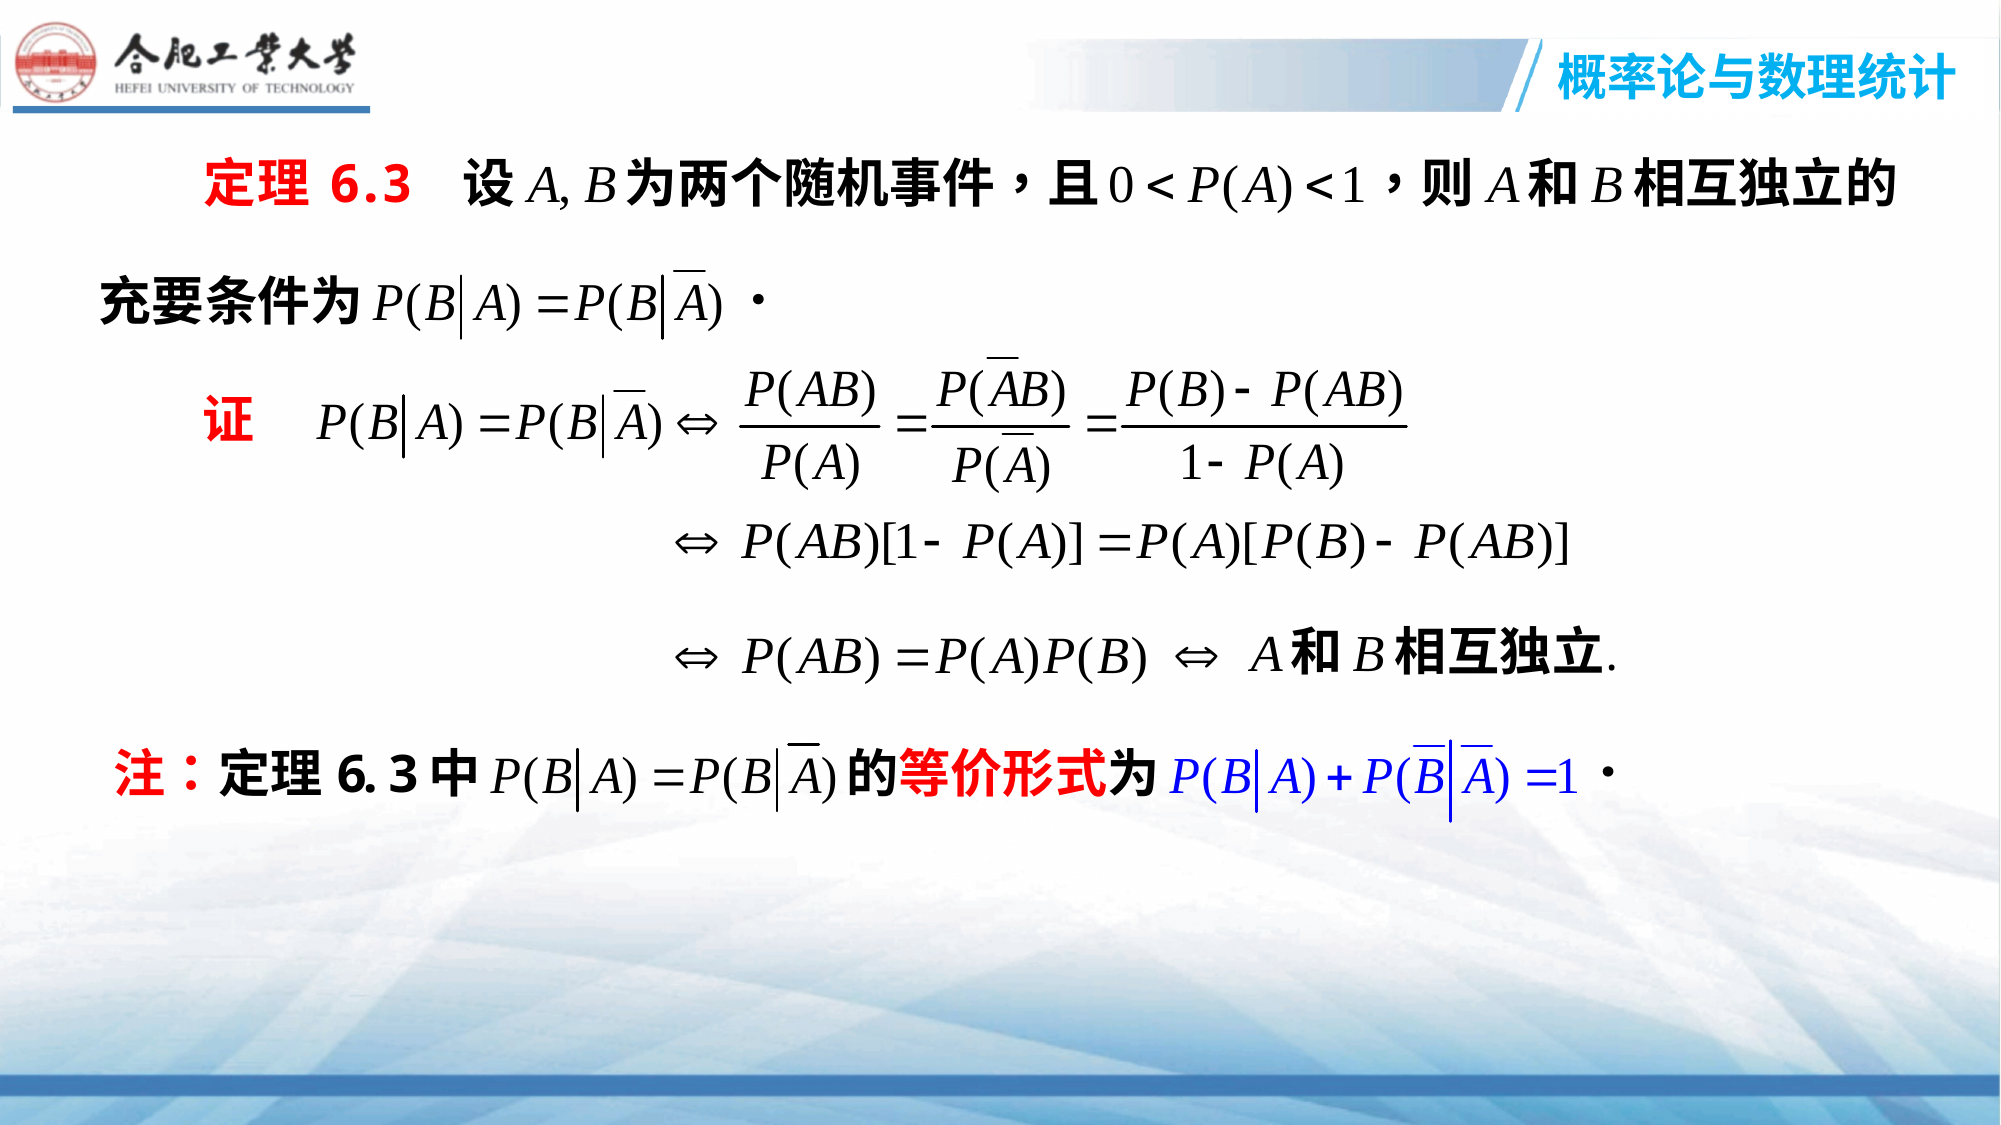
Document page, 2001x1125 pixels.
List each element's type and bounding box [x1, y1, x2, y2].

text_box [98, 149, 1895, 385]
text_box [664, 592, 1303, 729]
text_box [202, 324, 1541, 532]
text_box [1164, 618, 1740, 742]
picture [0, 0, 2001, 1125]
text_box [549, 478, 1895, 614]
text_box [113, 728, 1699, 849]
